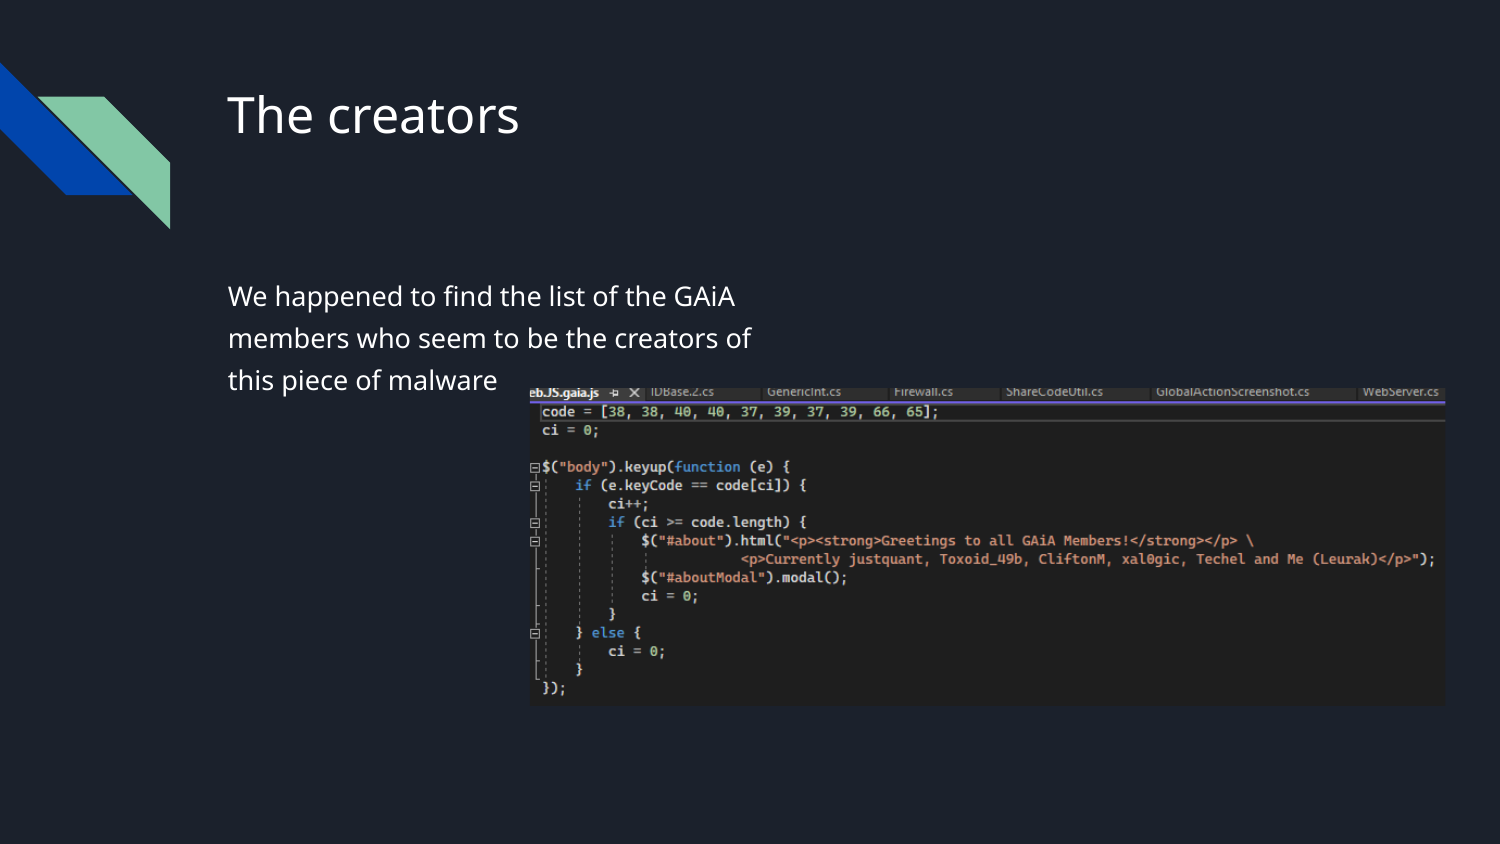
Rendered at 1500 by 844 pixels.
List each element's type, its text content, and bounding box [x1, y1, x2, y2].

list We happened to find the list of the GAiA members who seem to be the creators of this piece of malware [212, 257, 772, 735]
title The creators [212, 64, 1368, 215]
picture [529, 388, 1446, 706]
